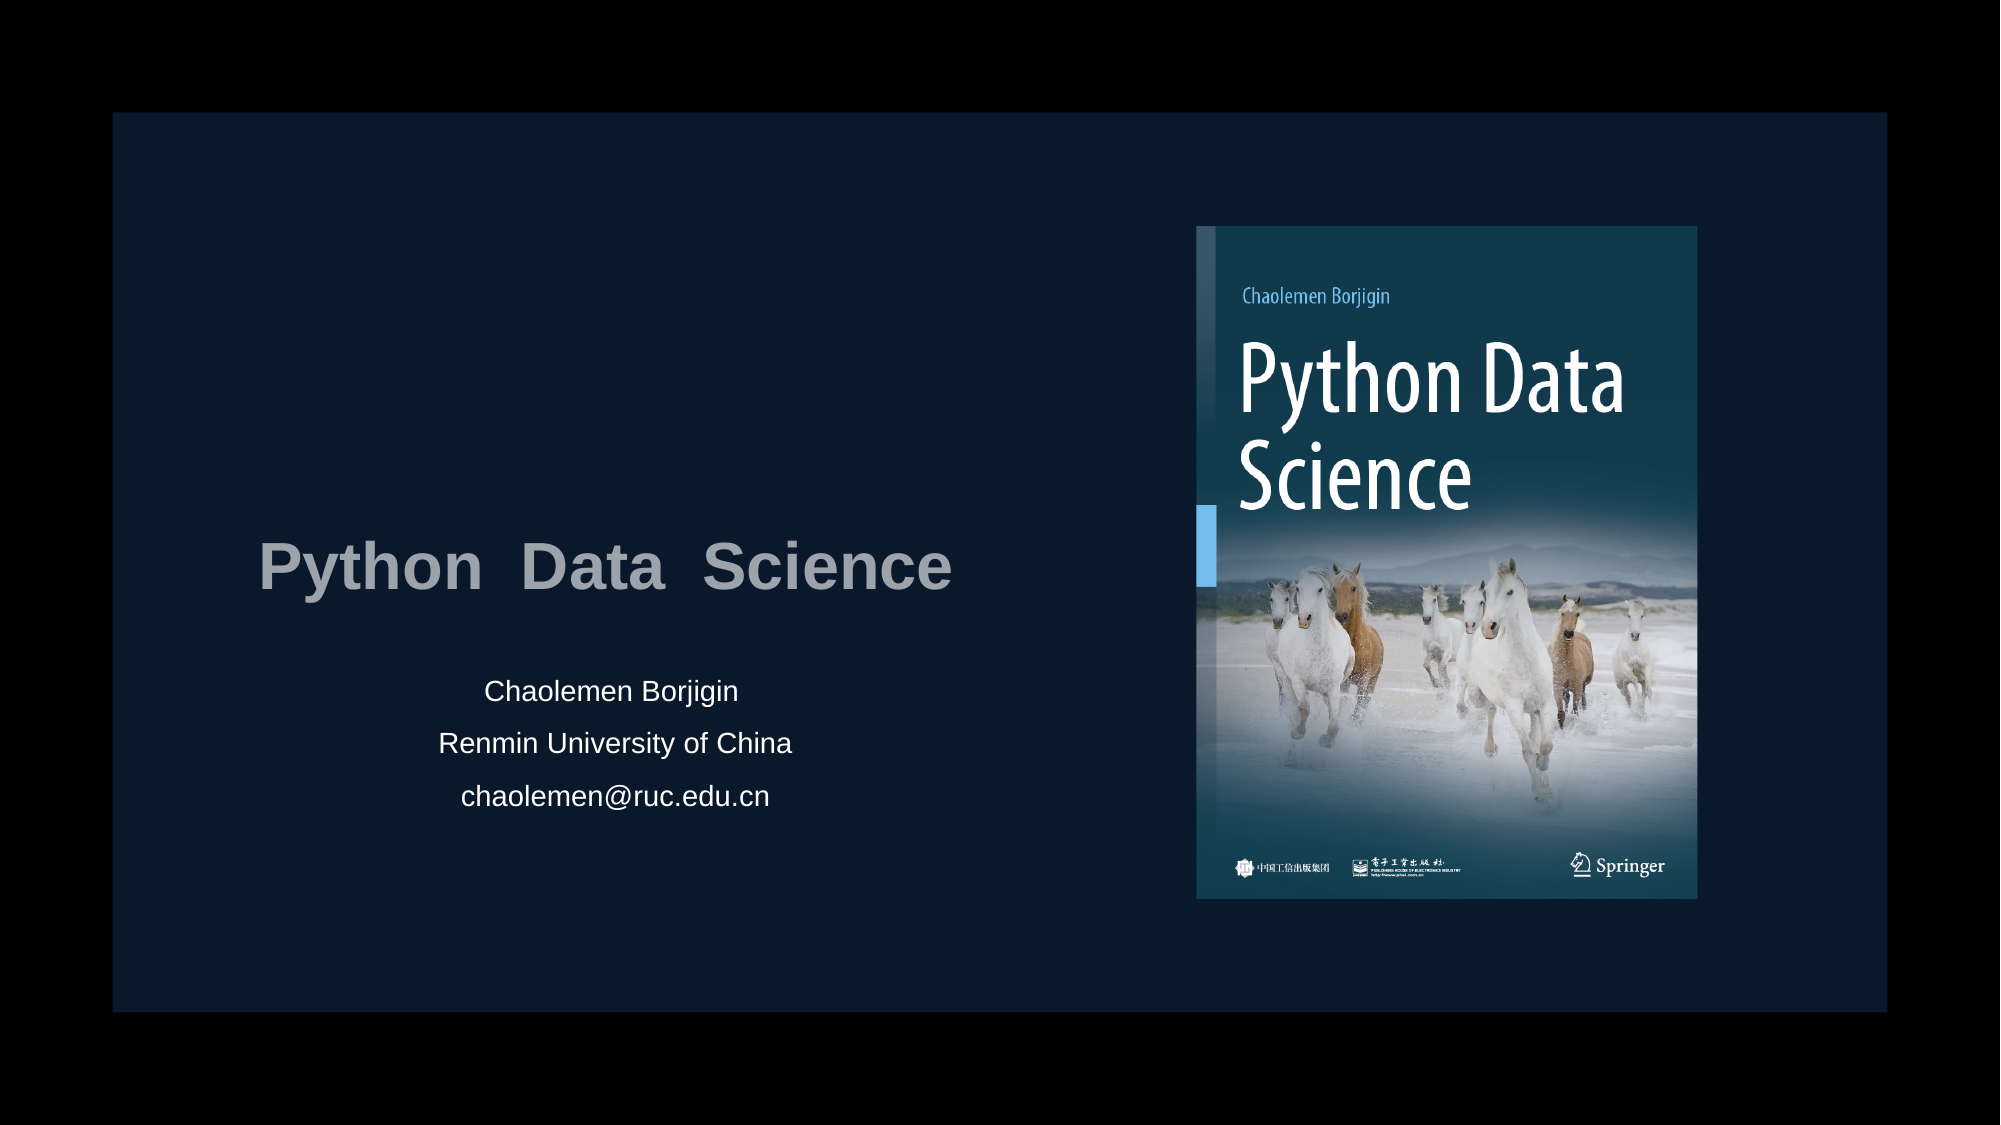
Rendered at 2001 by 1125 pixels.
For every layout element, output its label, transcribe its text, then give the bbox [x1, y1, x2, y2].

text_box [109, 109, 1891, 1016]
title Python Data Science [241, 226, 991, 612]
subtitle Chaolemen Borjigin Renmin University of China chaolemen@ruc.edu.cn [241, 668, 991, 899]
text_box [0, 0, 2000, 1125]
picture [1196, 226, 1698, 899]
